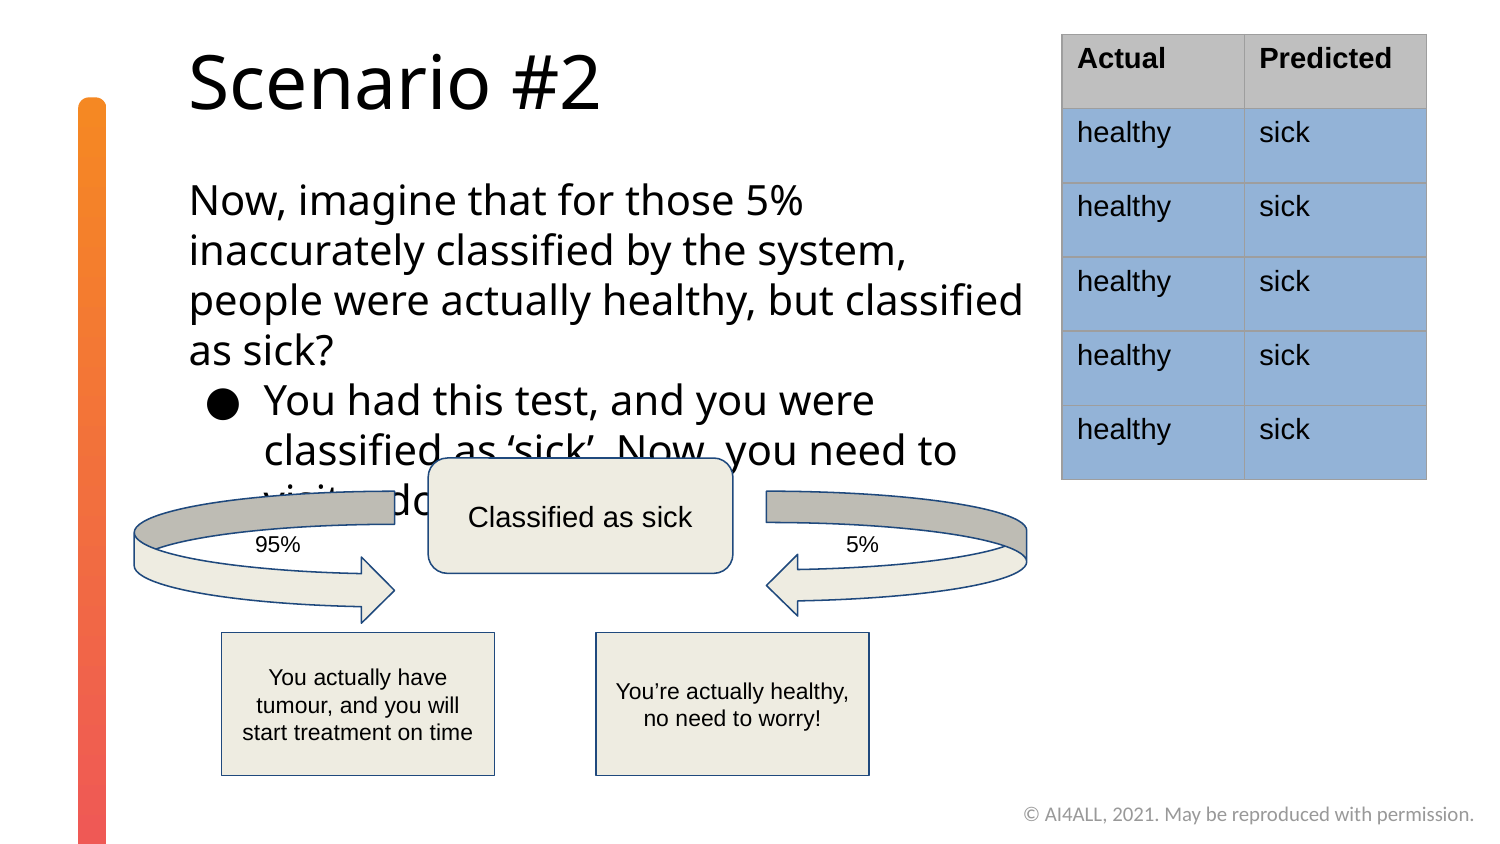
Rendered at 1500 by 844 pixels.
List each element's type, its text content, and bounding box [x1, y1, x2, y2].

list Now, imagine that for those 5% inaccurately classified by the system, people were actually healthy, but classified as sick? You had this test, and you were classified as ‘sick’. Now, you need to visit a doctor. [188, 173, 1038, 458]
text_box [134, 491, 395, 624]
text_box 5% [831, 516, 909, 572]
text_box You actually have tumour, and you will start treatment on time [221, 632, 495, 776]
text_box [766, 491, 1027, 617]
text_box You’re actually healthy, no need to worry! [596, 632, 869, 776]
table_cell sick [1245, 332, 1426, 405]
title Scenario #2 [188, 34, 1061, 141]
table_cell sick [1245, 258, 1426, 330]
table_cell sick [1245, 184, 1426, 256]
table_cell sick [1245, 406, 1426, 479]
table_cell healthy [1063, 184, 1244, 256]
table_cell healthy [1063, 258, 1244, 330]
table_header Actual [1063, 35, 1244, 108]
table_cell healthy [1063, 332, 1244, 405]
table_cell healthy [1063, 109, 1244, 182]
table_header Predicted [1245, 35, 1426, 108]
text_box 95% [239, 516, 318, 572]
table_cell healthy [1063, 406, 1244, 479]
table_cell sick [1245, 109, 1426, 182]
text_box Classified as sick [428, 457, 733, 574]
